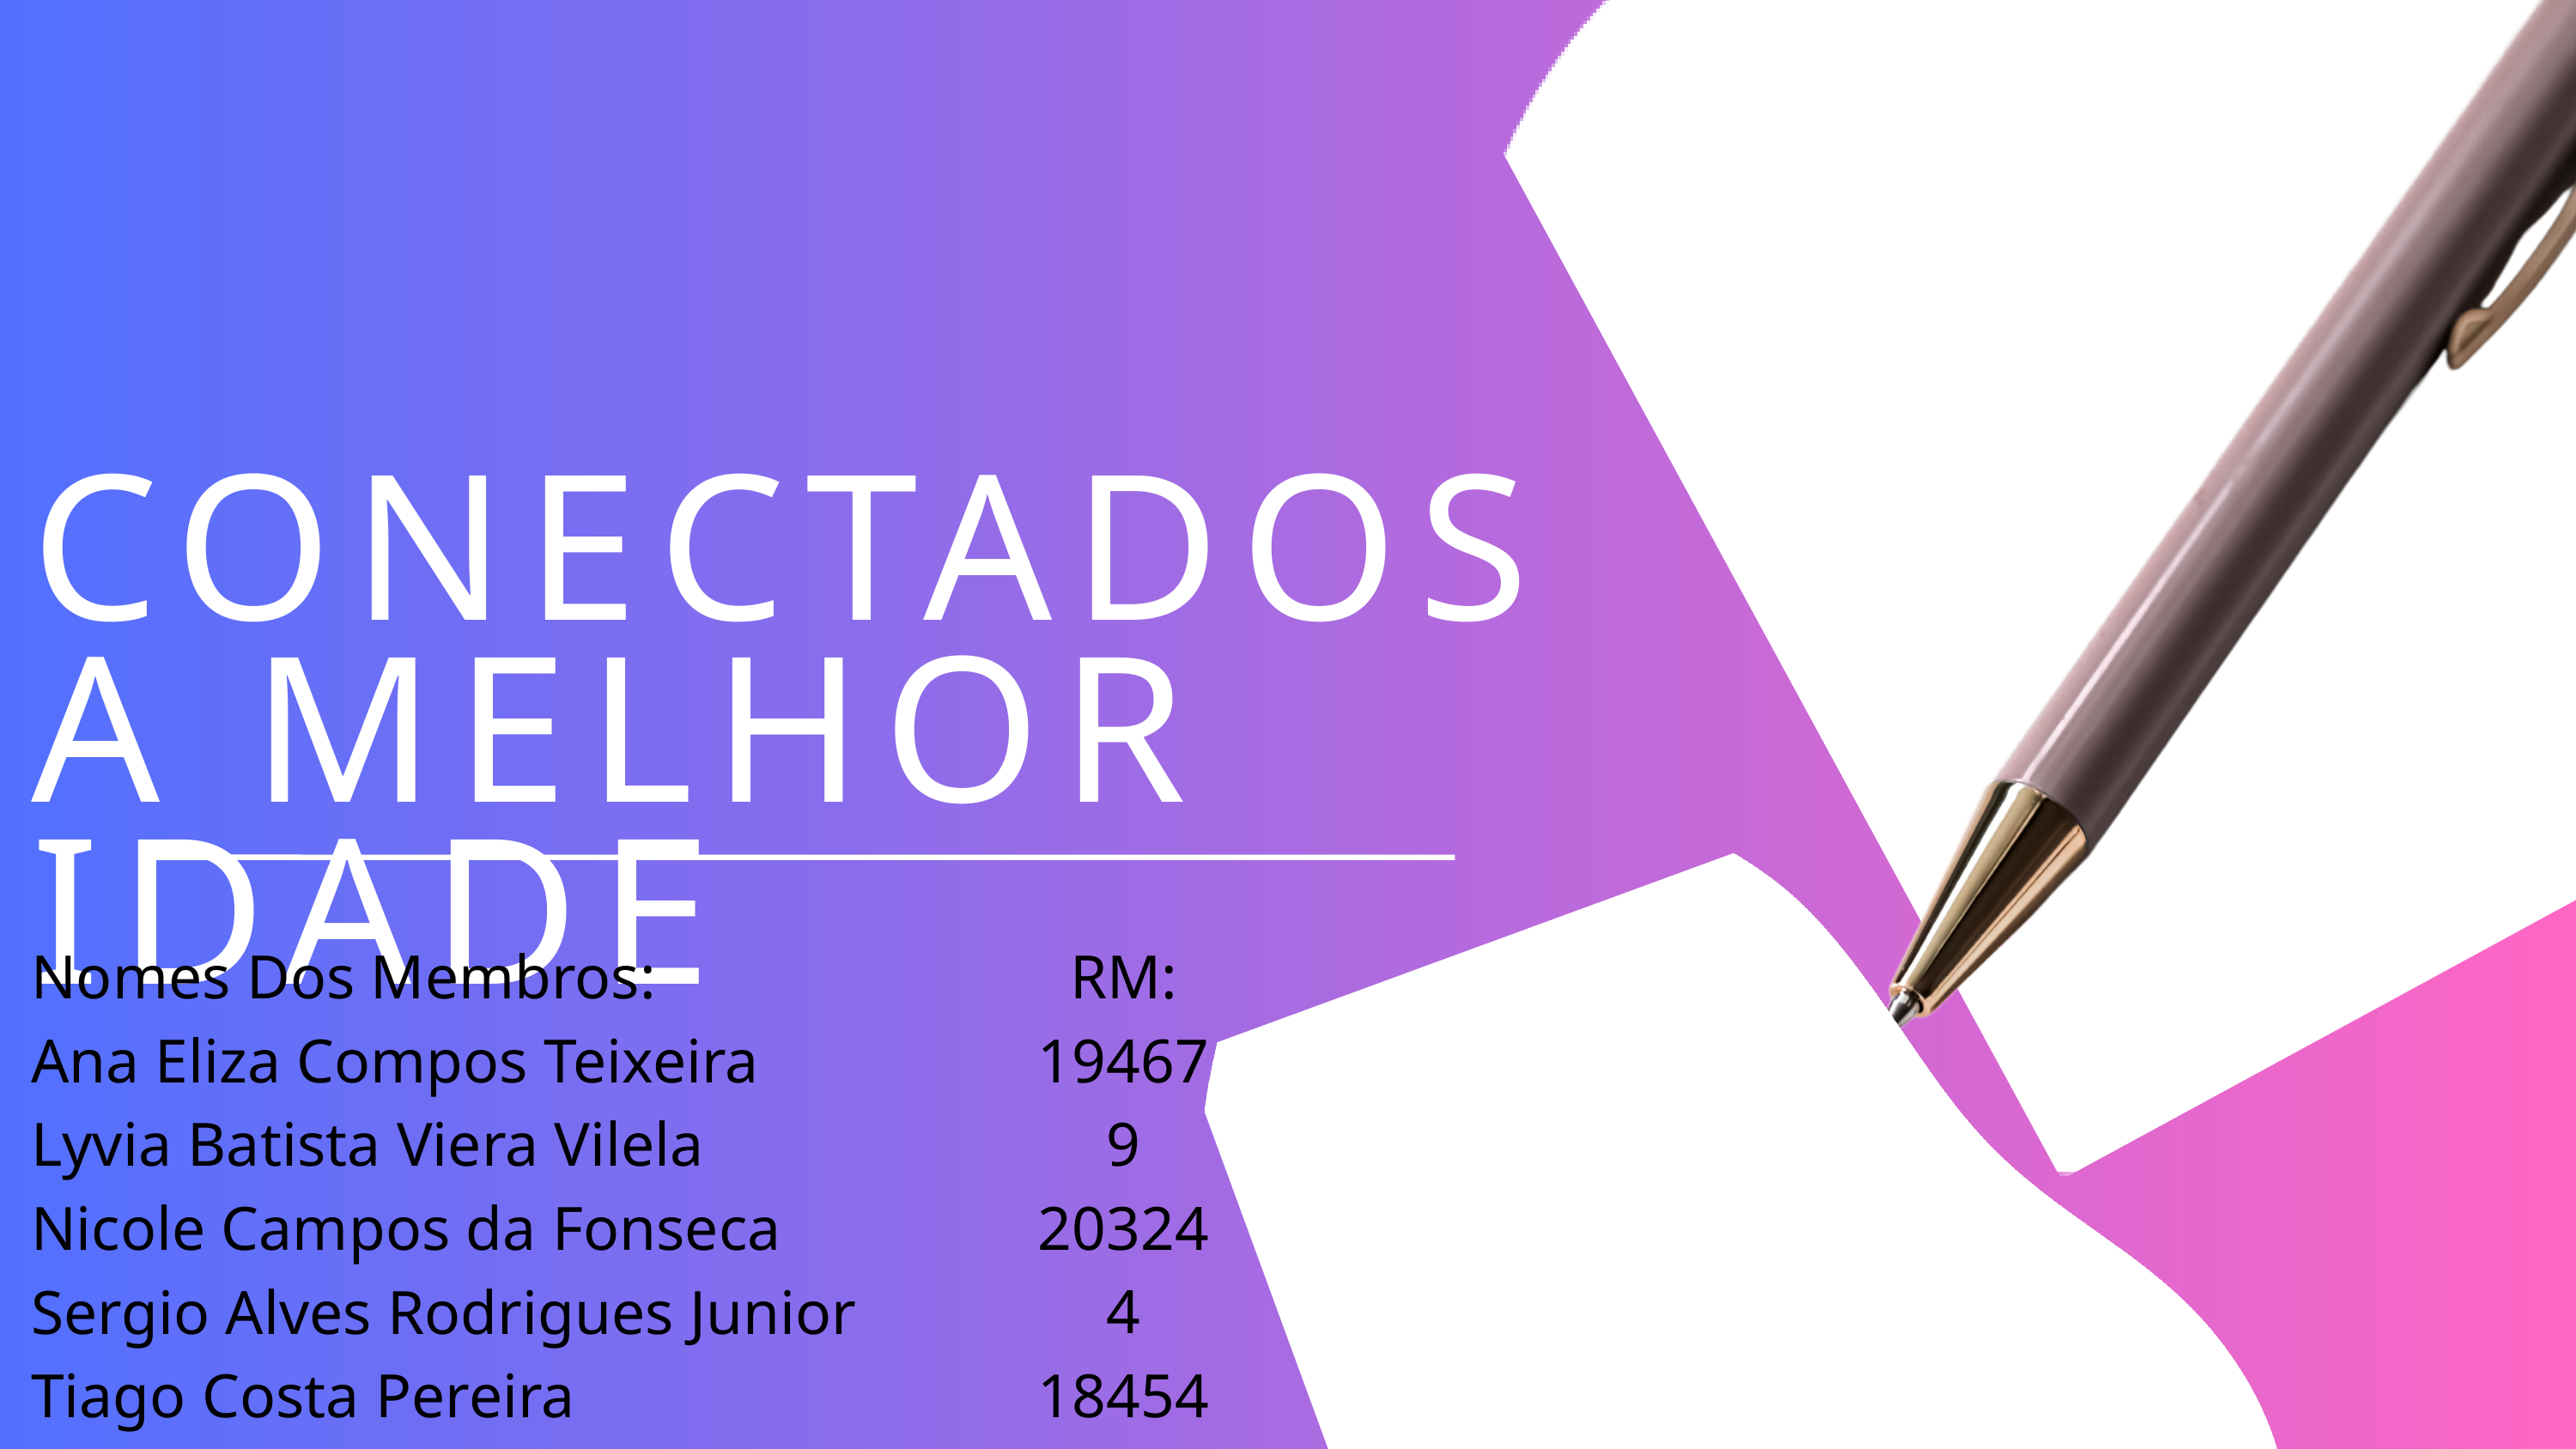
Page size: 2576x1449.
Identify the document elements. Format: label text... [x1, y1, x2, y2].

text_box [1814, 0, 2576, 1106]
text_box [1434, 0, 1814, 478]
text_box CONECTADOS A MELHOR IDADE [31, 478, 1953, 1025]
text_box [30, 934, 1513, 1425]
text_box [1322, 724, 2349, 1449]
